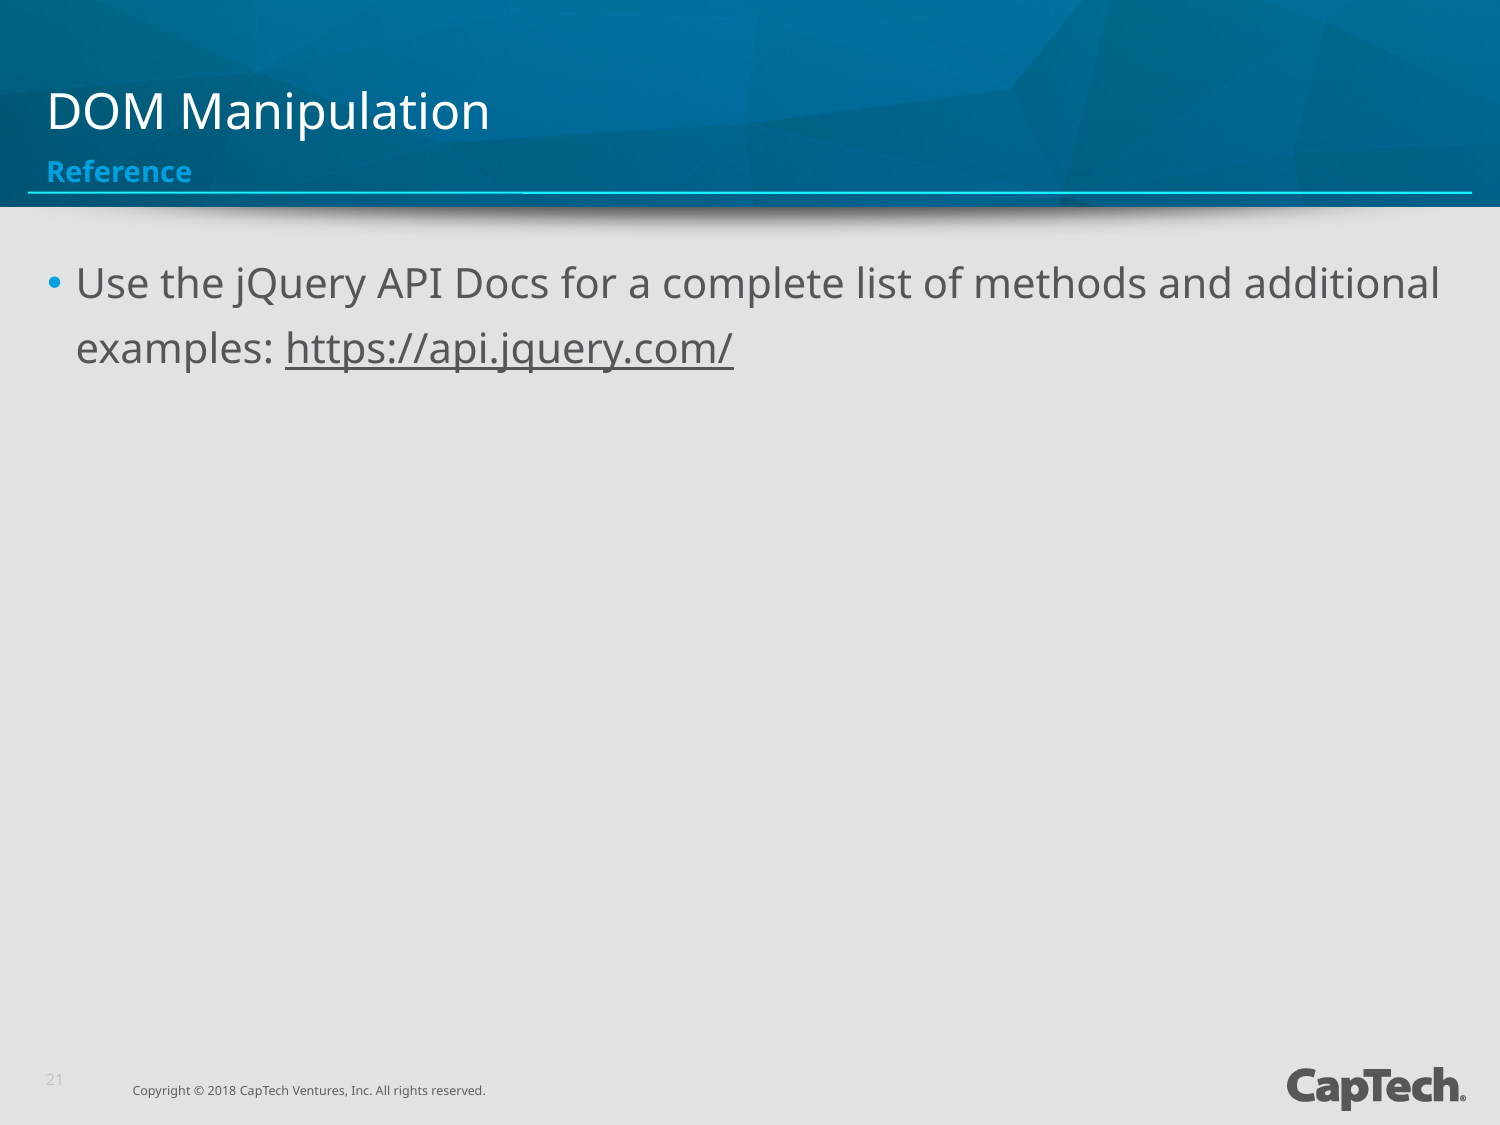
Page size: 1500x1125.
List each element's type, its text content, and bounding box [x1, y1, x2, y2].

list Reference [31, 154, 1471, 193]
list Use the jQuery API Docs for a complete list of methods and additional examples: https://api.jquery.com/ [32, 237, 1468, 330]
picture [1278, 1059, 1470, 1118]
title DOM Manipulation [31, 73, 1469, 154]
slide_number 21 [31, 1050, 123, 1110]
